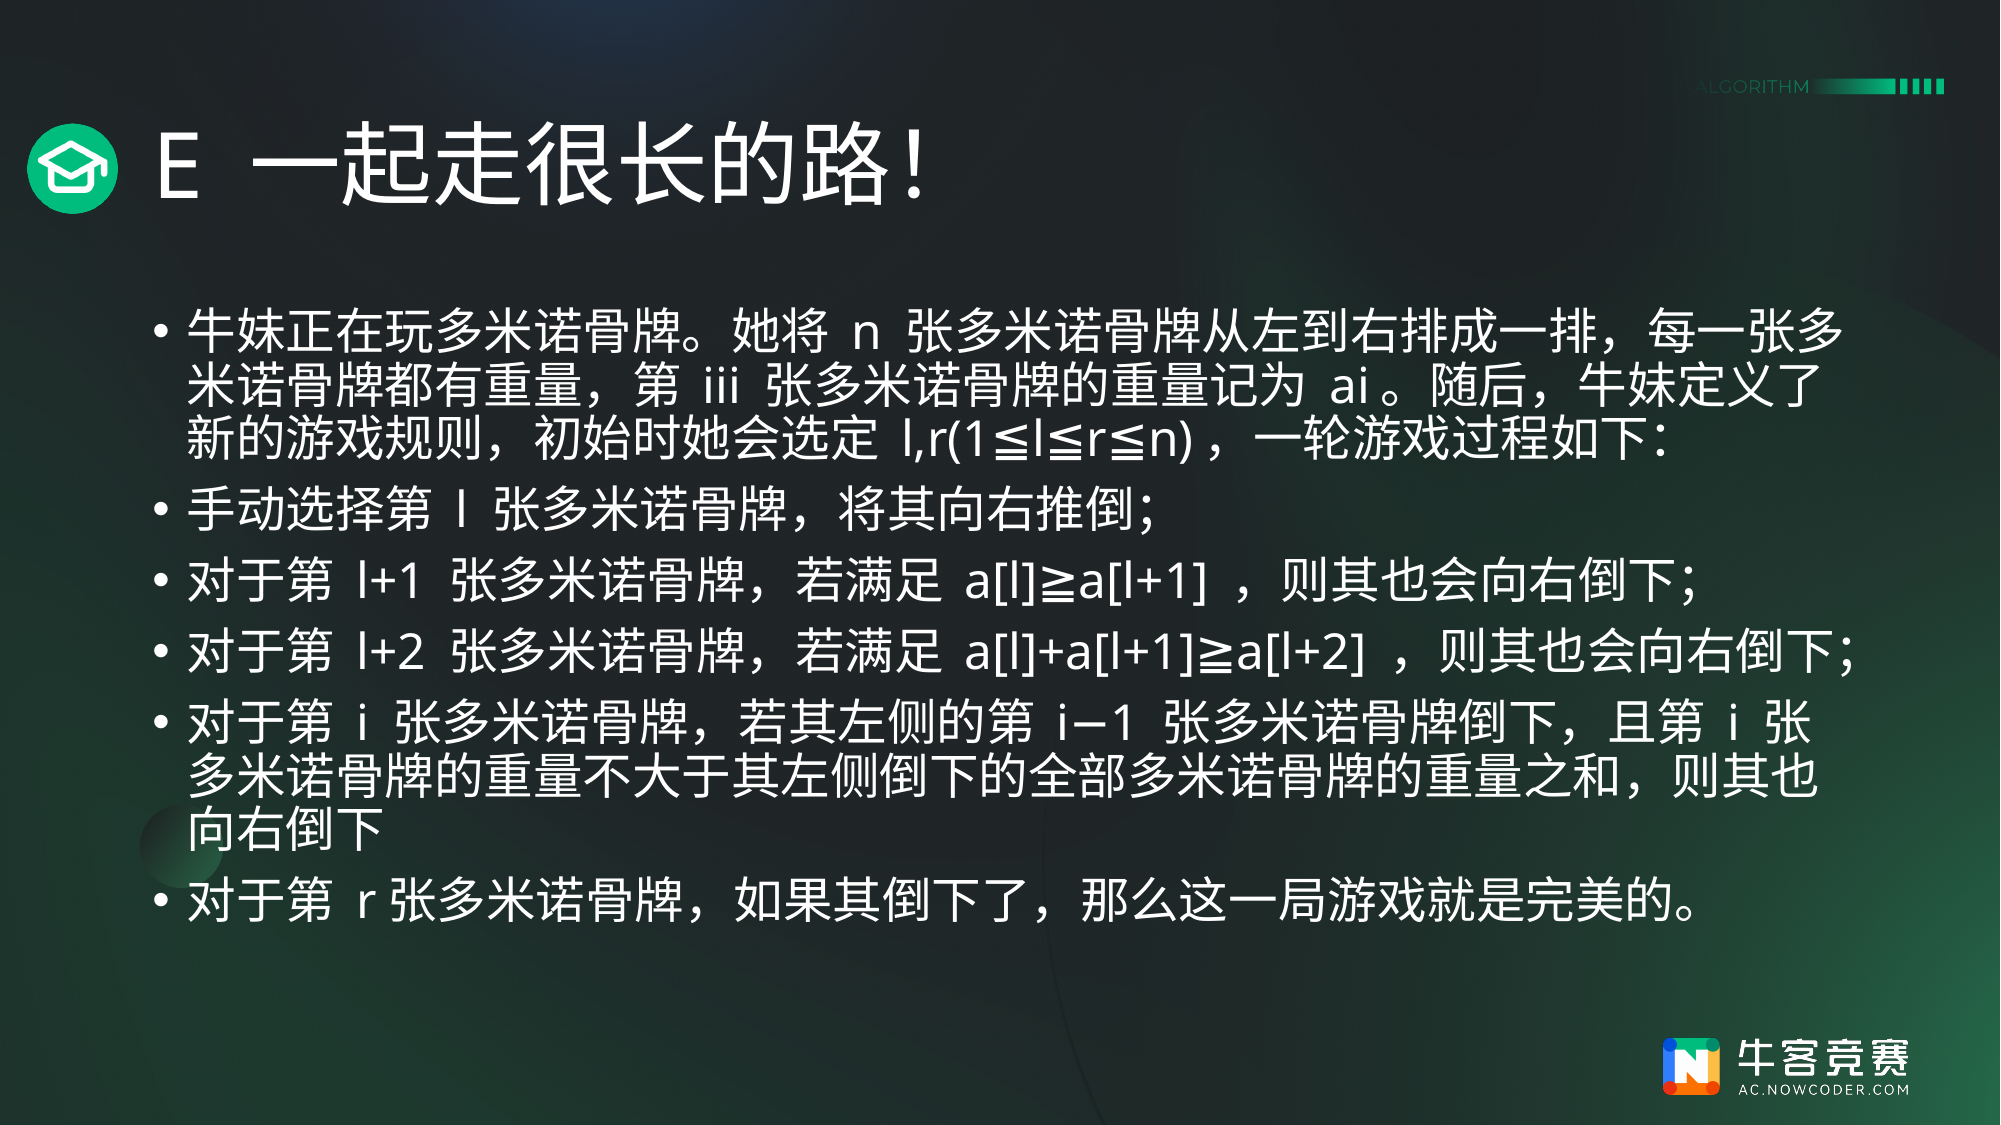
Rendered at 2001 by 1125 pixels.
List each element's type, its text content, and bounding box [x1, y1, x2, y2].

picture [0, 0, 2000, 1125]
title E 一起走很长的路！ [137, 59, 1863, 278]
list 牛妹正在玩多米诺骨牌。她将 n 张多米诺骨牌从左到右排成一排，每一张多米诺骨牌都有重量，第 iii 张多米诺骨牌的重量记为 ai。随后，牛妹定义了新的游戏规则，初始时她会选定 l,r(1≦l≦r≦n)，一轮游戏过程如下： 手动选择第 l 张多米诺骨牌，将其向右推倒； 对于第 l+1 张多米诺骨牌，若满足 a[l]≧a[l+1] ，则其也会向右倒下； 对于第 l+2 张多米诺骨牌，若满足 a[l]+a[l+1]≧a[l+2] ，则其也会向右倒下； 对于第 i 张多米诺骨牌，若其左侧的第 i−1 张多米诺骨牌倒下，且第 i 张多米诺骨牌的重量不大于其左侧倒下的全部多米诺骨牌的重量之和，则其也向右倒下 对于第 r张多米诺骨牌，如果其倒下了，那么这一局游戏就是完美的。 [137, 299, 1863, 1014]
